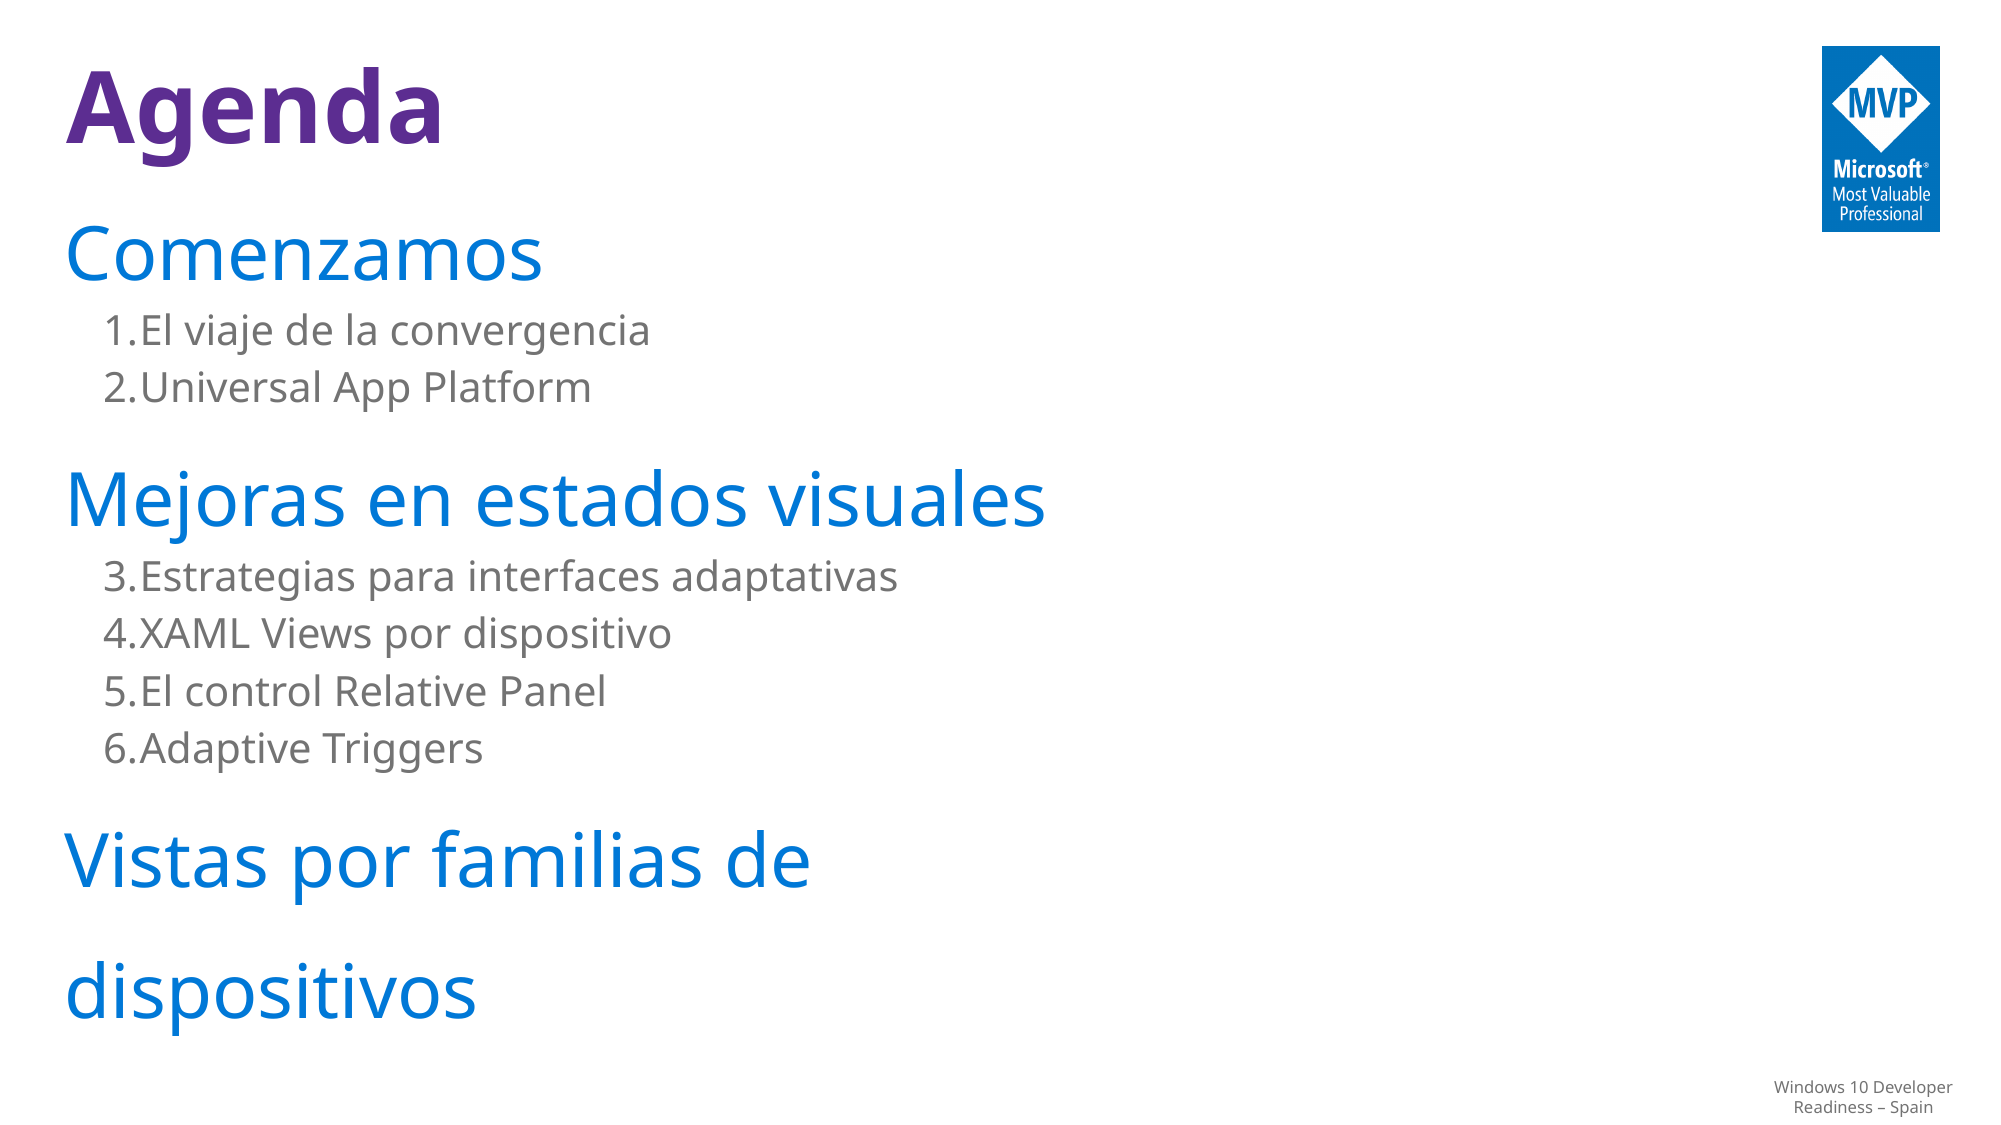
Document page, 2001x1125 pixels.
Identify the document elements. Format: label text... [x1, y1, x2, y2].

list Comenzamos El viaje de la convergencia Universal App Platform Mejoras en estados visuales Estrategias para interfaces adaptativas XAML Views por dispositivo El control Relative Panel Adaptive Triggers Vistas por familias de dispositivos [42, 197, 1414, 1125]
picture [1822, 46, 1940, 232]
